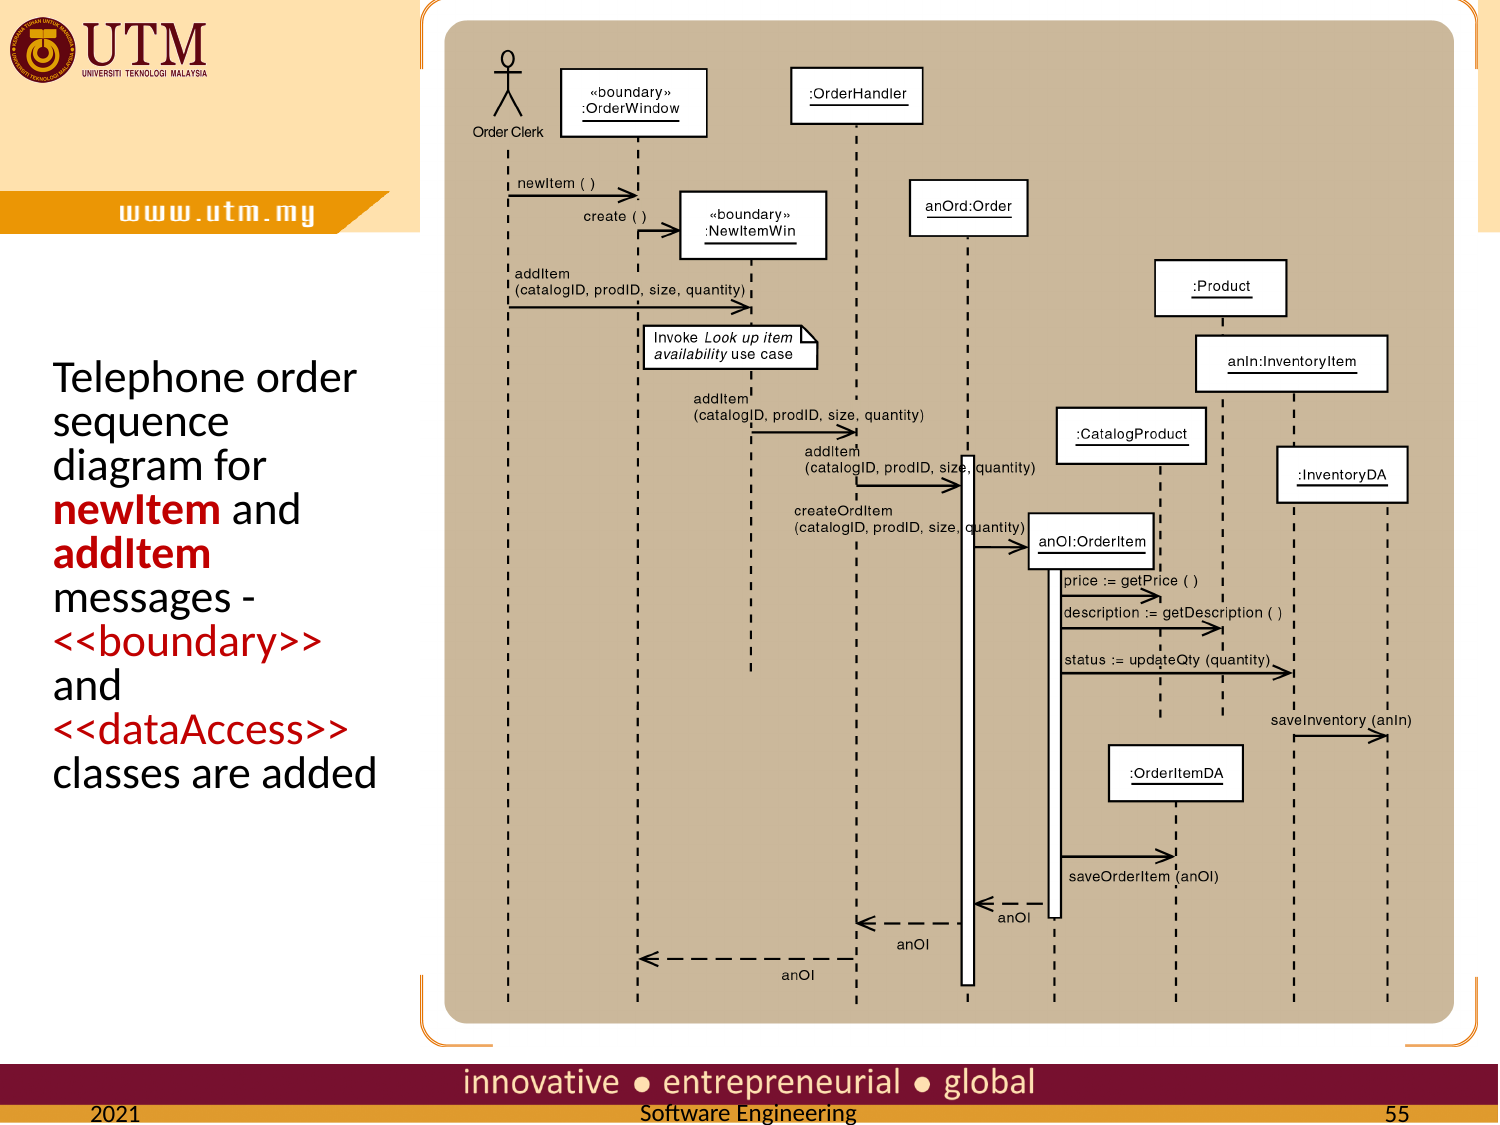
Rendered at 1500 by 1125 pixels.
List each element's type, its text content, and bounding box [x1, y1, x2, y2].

picture [419, 0, 1479, 1048]
footer Software Engineering [405, 1086, 1074, 1125]
picture [0, 191, 390, 234]
text_box Telephone order sequence diagram for newItem and addItem messages - <<boundary>> and <<dataAccess>> classes are added [37, 349, 397, 805]
picture [10, 17, 207, 83]
slide_number 55 [1074, 1082, 1425, 1125]
slide_number 2021 [75, 1082, 425, 1125]
picture [0, 1064, 1498, 1123]
